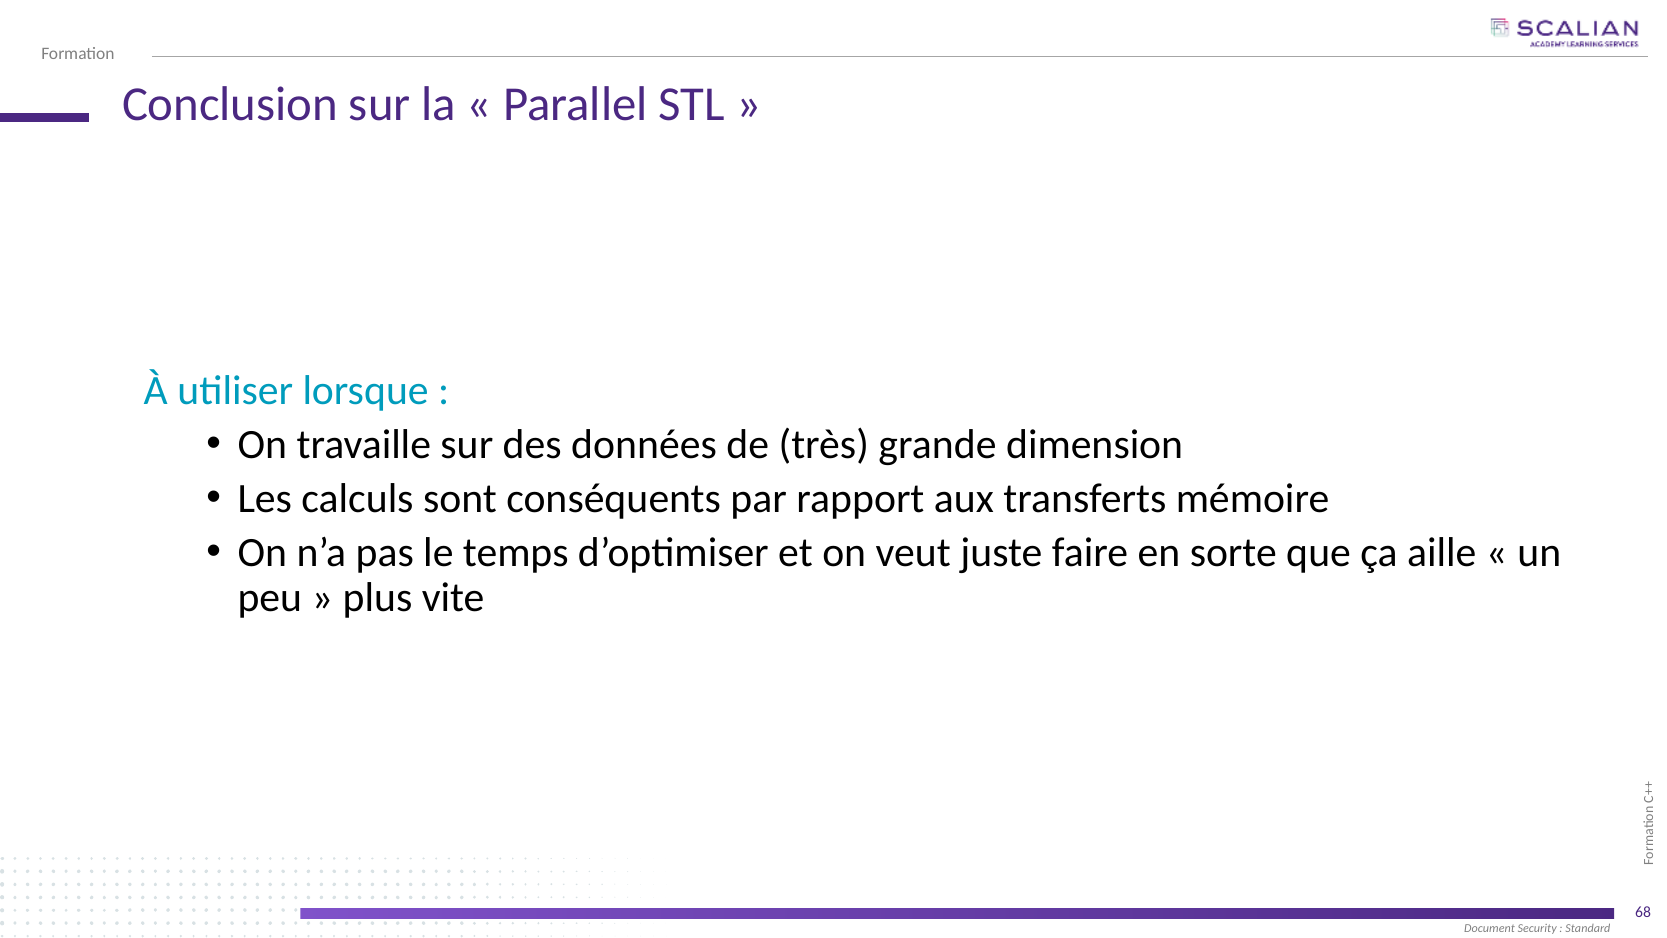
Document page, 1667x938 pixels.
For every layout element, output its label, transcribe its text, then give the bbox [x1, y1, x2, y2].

list À utiliser lorsque : On travaille sur des données de (très) grande dimension Les calculs sont conséquents par rapport aux transferts mémoire On n’a pas le temps d’optimiser et on veut juste faire en sorte que ça aille « un peu » plus vite [128, 361, 1637, 865]
title Conclusion sur la « Parallel STL » [107, 71, 805, 116]
picture [1482, 8, 1648, 56]
